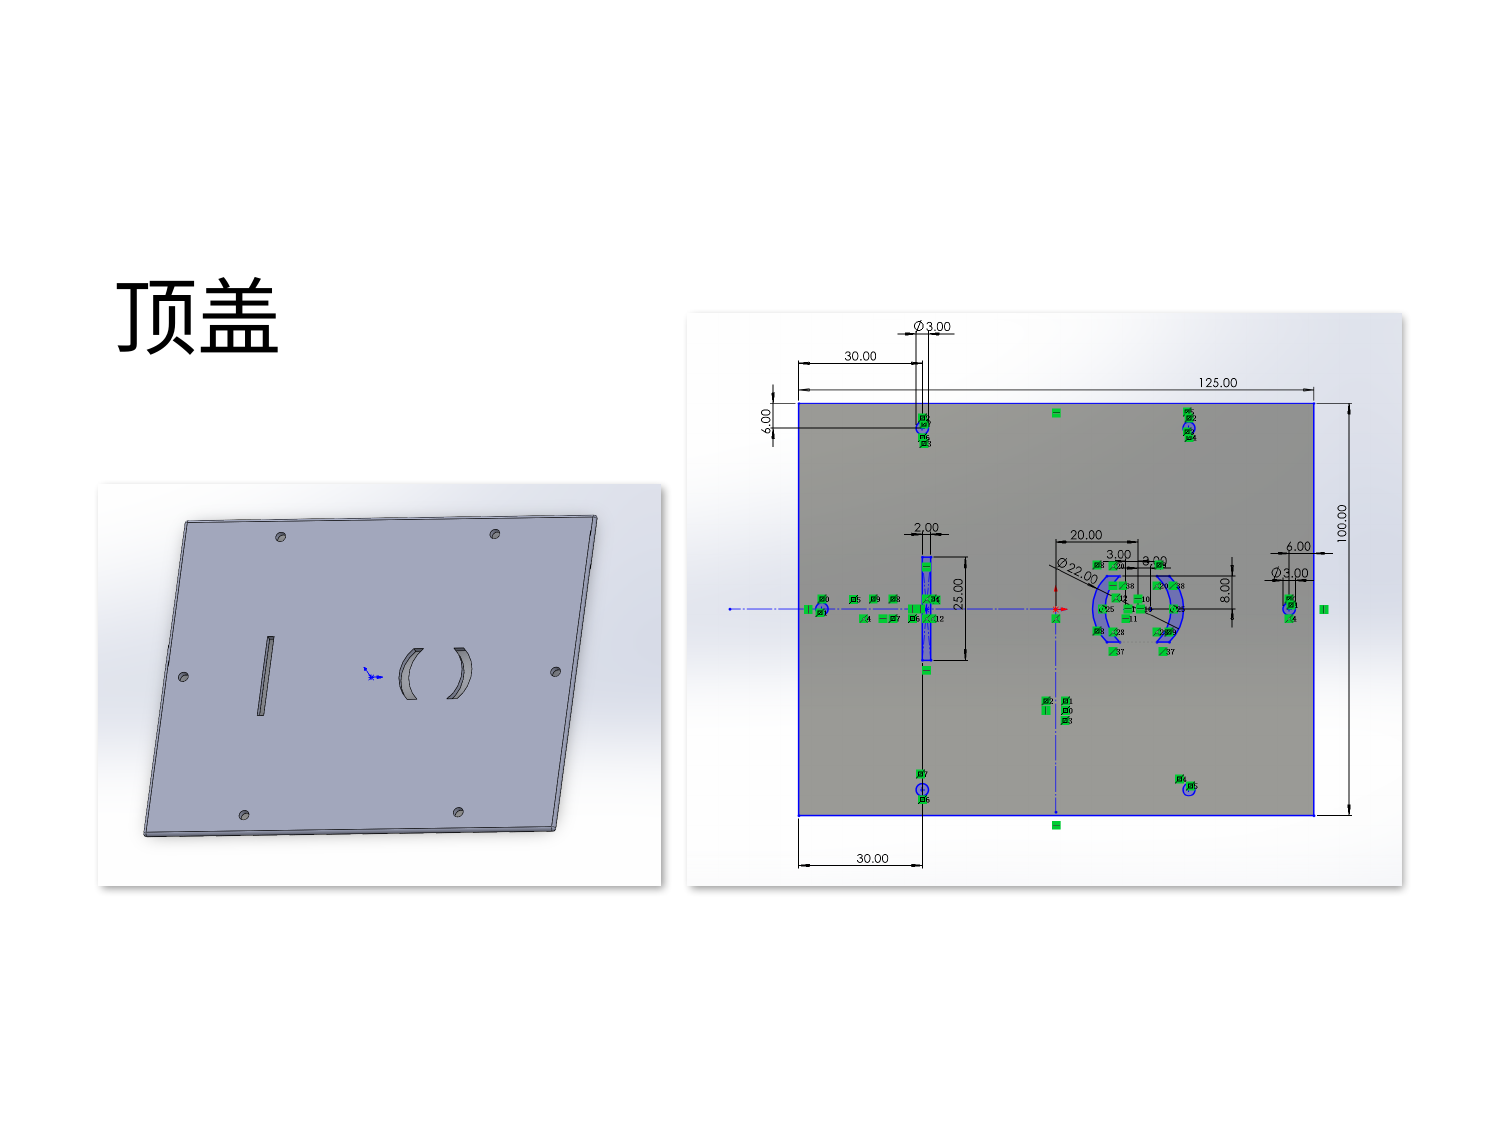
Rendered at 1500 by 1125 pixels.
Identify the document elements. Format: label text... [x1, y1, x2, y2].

text_box 顶盖 [98, 256, 346, 373]
picture [98, 484, 661, 886]
picture [687, 313, 1402, 886]
